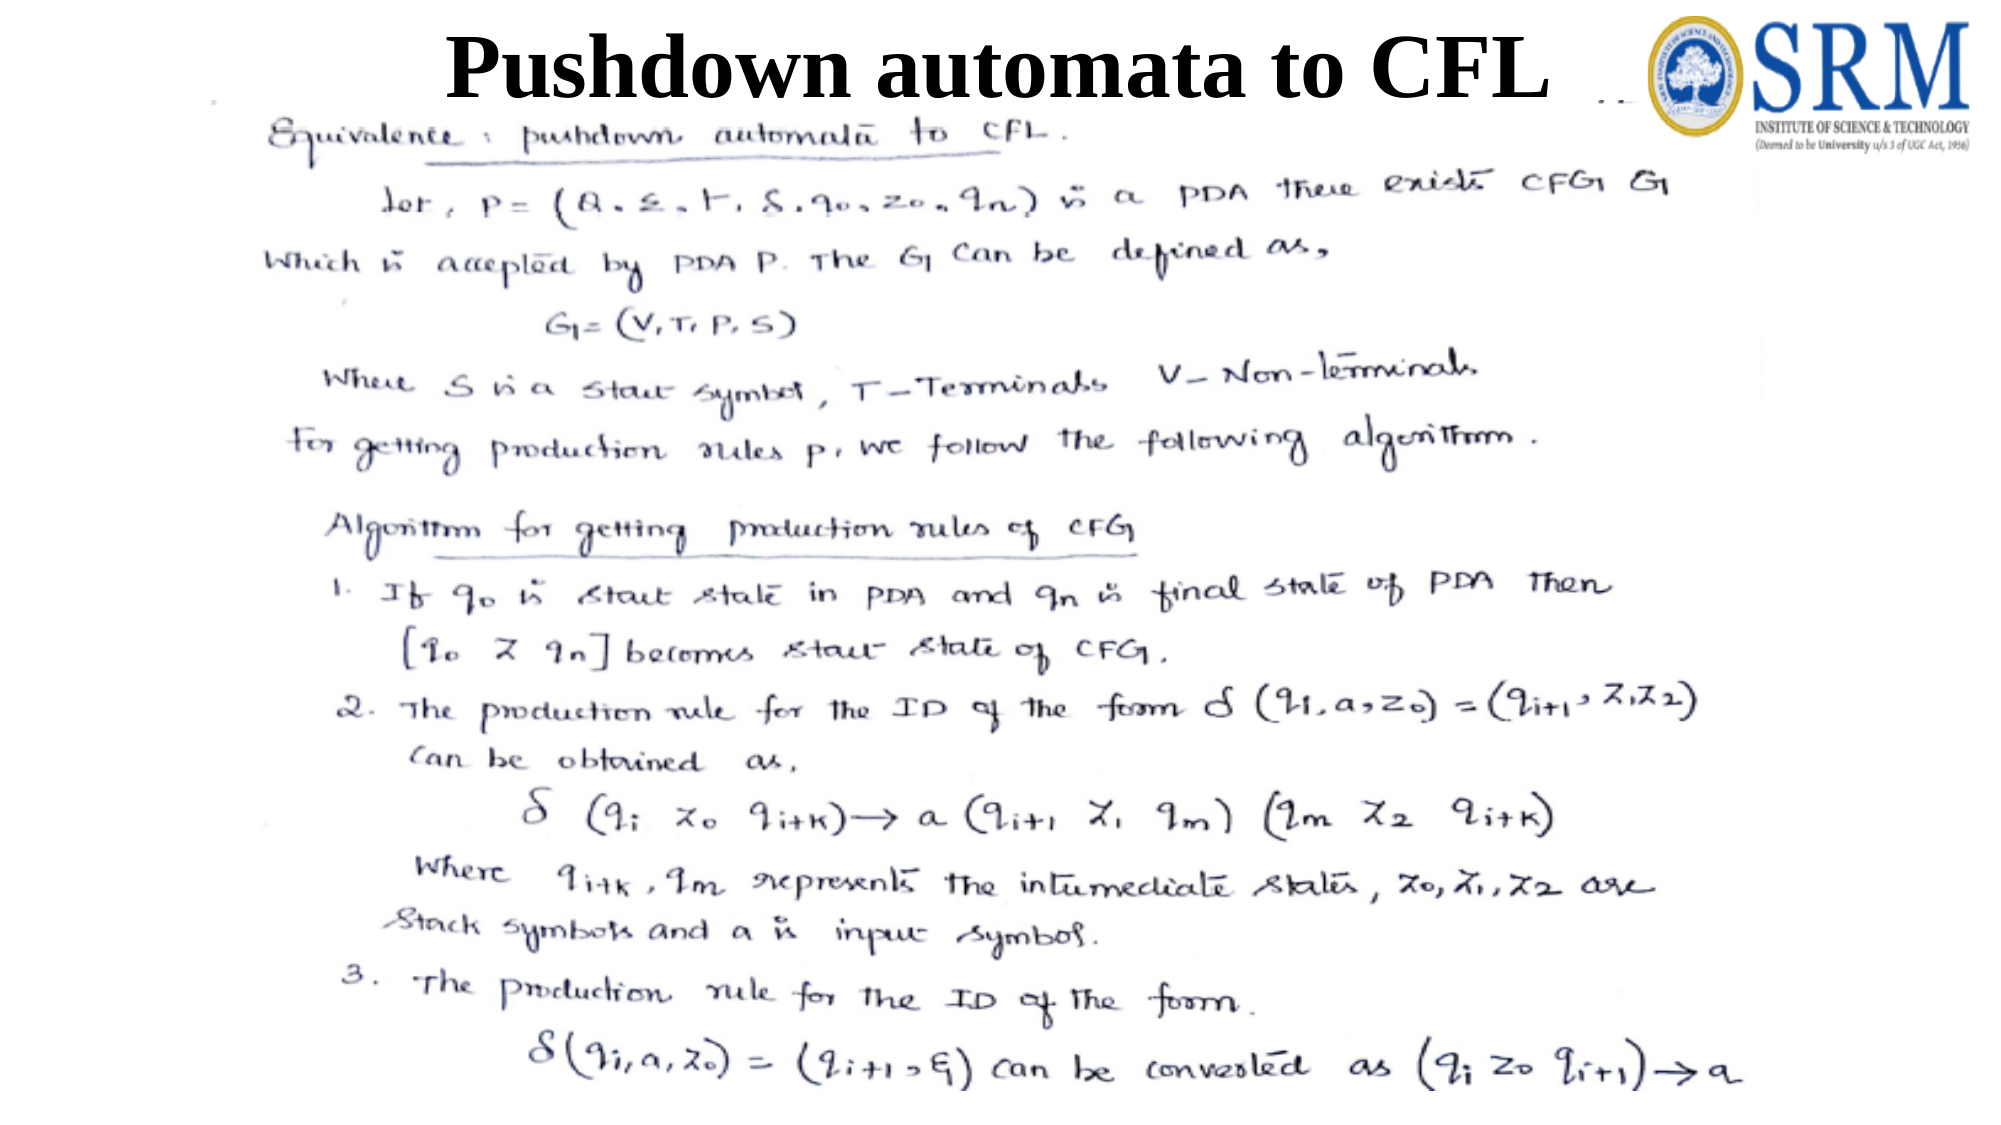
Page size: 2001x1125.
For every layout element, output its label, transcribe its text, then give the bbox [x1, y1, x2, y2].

text_box [1647, 16, 1970, 154]
text_box Pushdown automata to CFL [9, 0, 1991, 136]
picture [156, 100, 1774, 1091]
